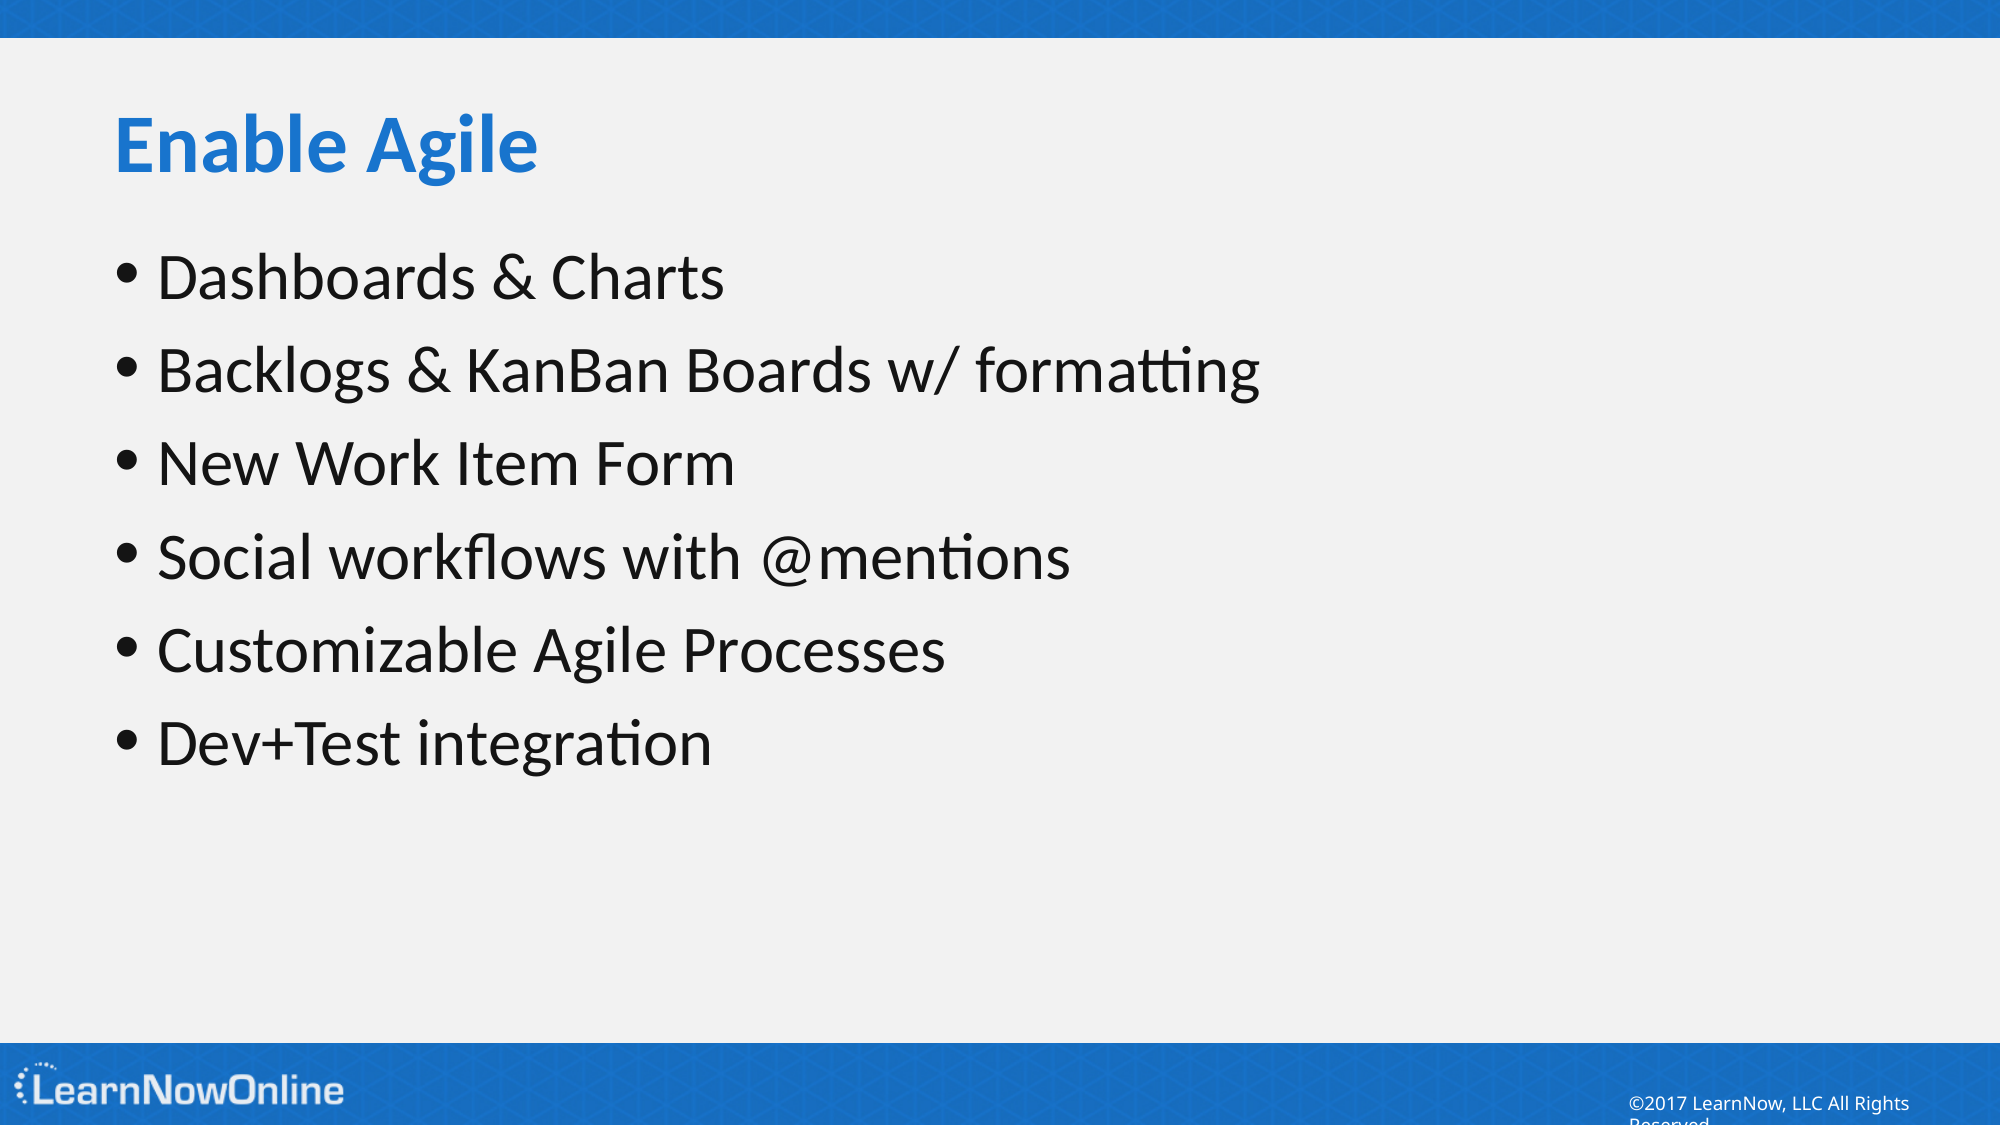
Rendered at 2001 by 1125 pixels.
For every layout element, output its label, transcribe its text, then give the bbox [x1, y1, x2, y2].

picture [0, 0, 2000, 38]
picture [0, 1043, 2000, 1125]
list Dashboards & Charts Backlogs & KanBan Boards w/ formatting New Work Item Form Social workflows with @mentions Customizable Agile Processes Dev+Test integration [99, 224, 1900, 925]
title Enable Agile [99, 45, 1900, 224]
